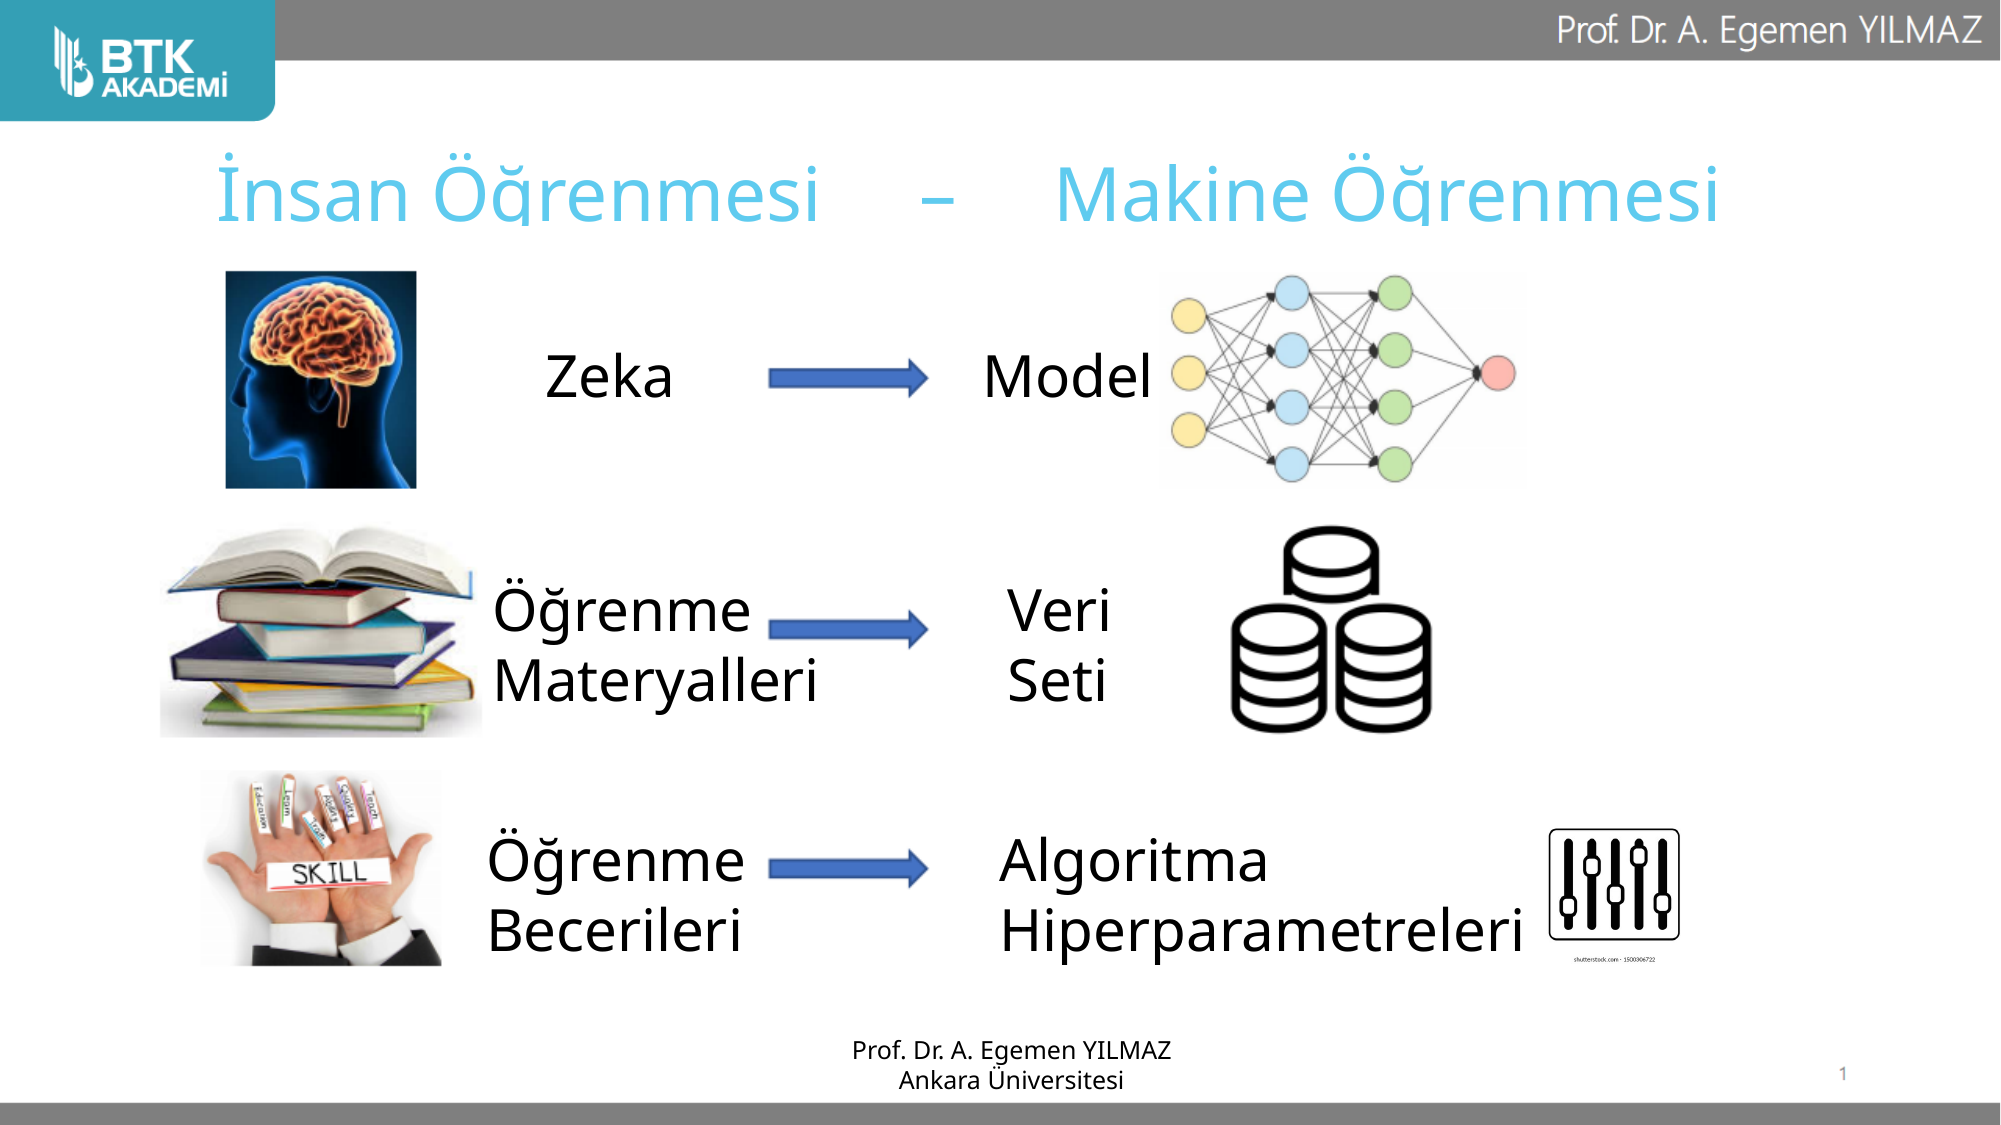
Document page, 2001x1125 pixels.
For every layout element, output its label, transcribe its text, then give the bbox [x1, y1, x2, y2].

title İnsan Öğrenmesi – Makine Öğrenmesi [201, 138, 1785, 356]
picture [0, 0, 2001, 1125]
text_box Prof. Dr. A. Egemen YILMAZ Ankara Üniversitesi [837, 1027, 1187, 1102]
